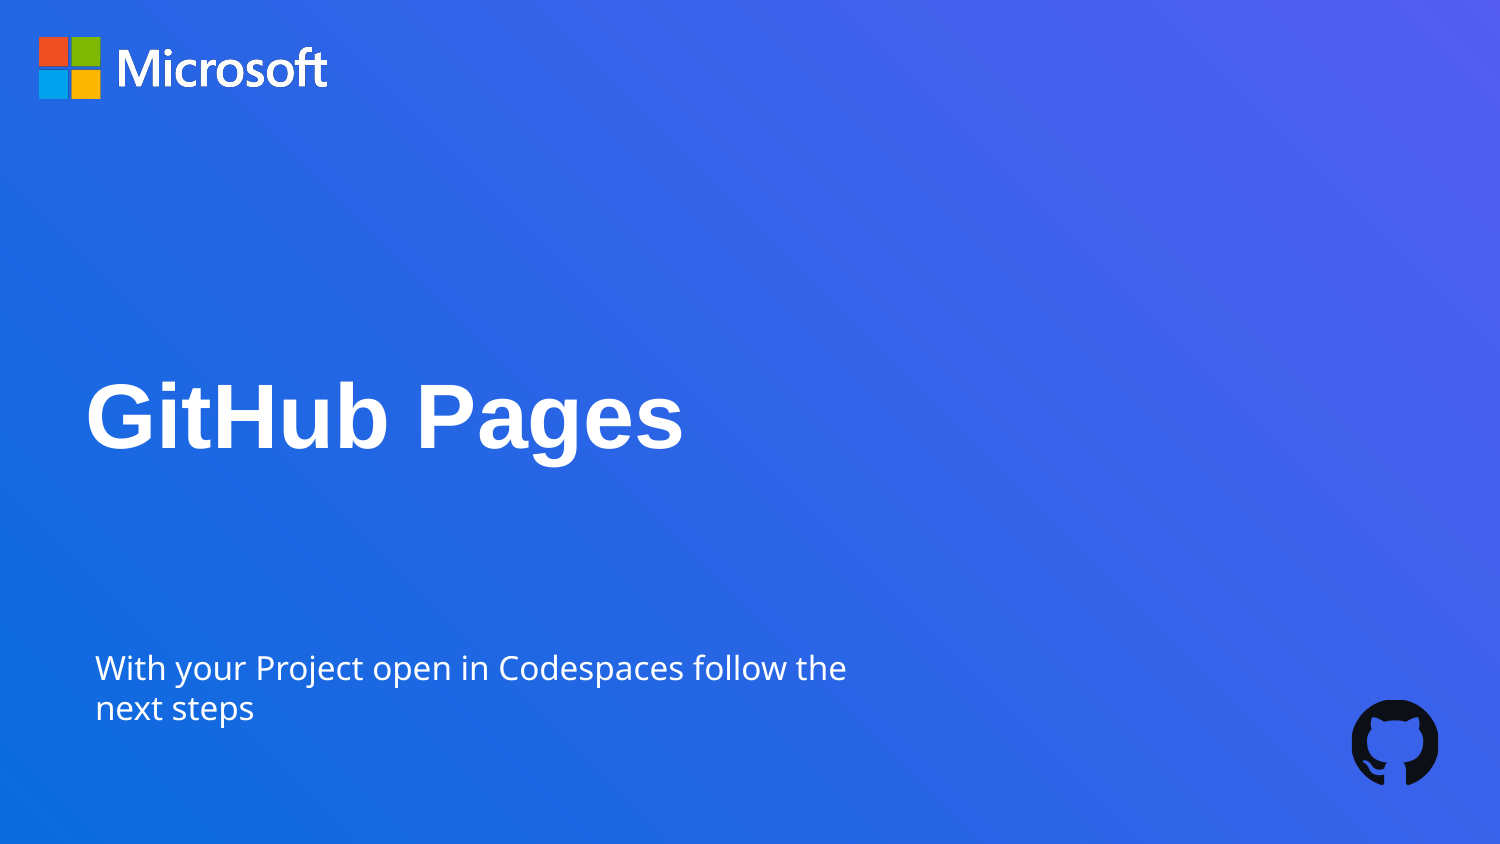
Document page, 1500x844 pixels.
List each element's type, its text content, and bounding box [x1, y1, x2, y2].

subtitle With your Project open in Codespaces follow the next steps [79, 631, 920, 730]
picture [39, 37, 327, 99]
title GitHub Pages [79, 278, 1205, 565]
picture [1351, 700, 1439, 785]
